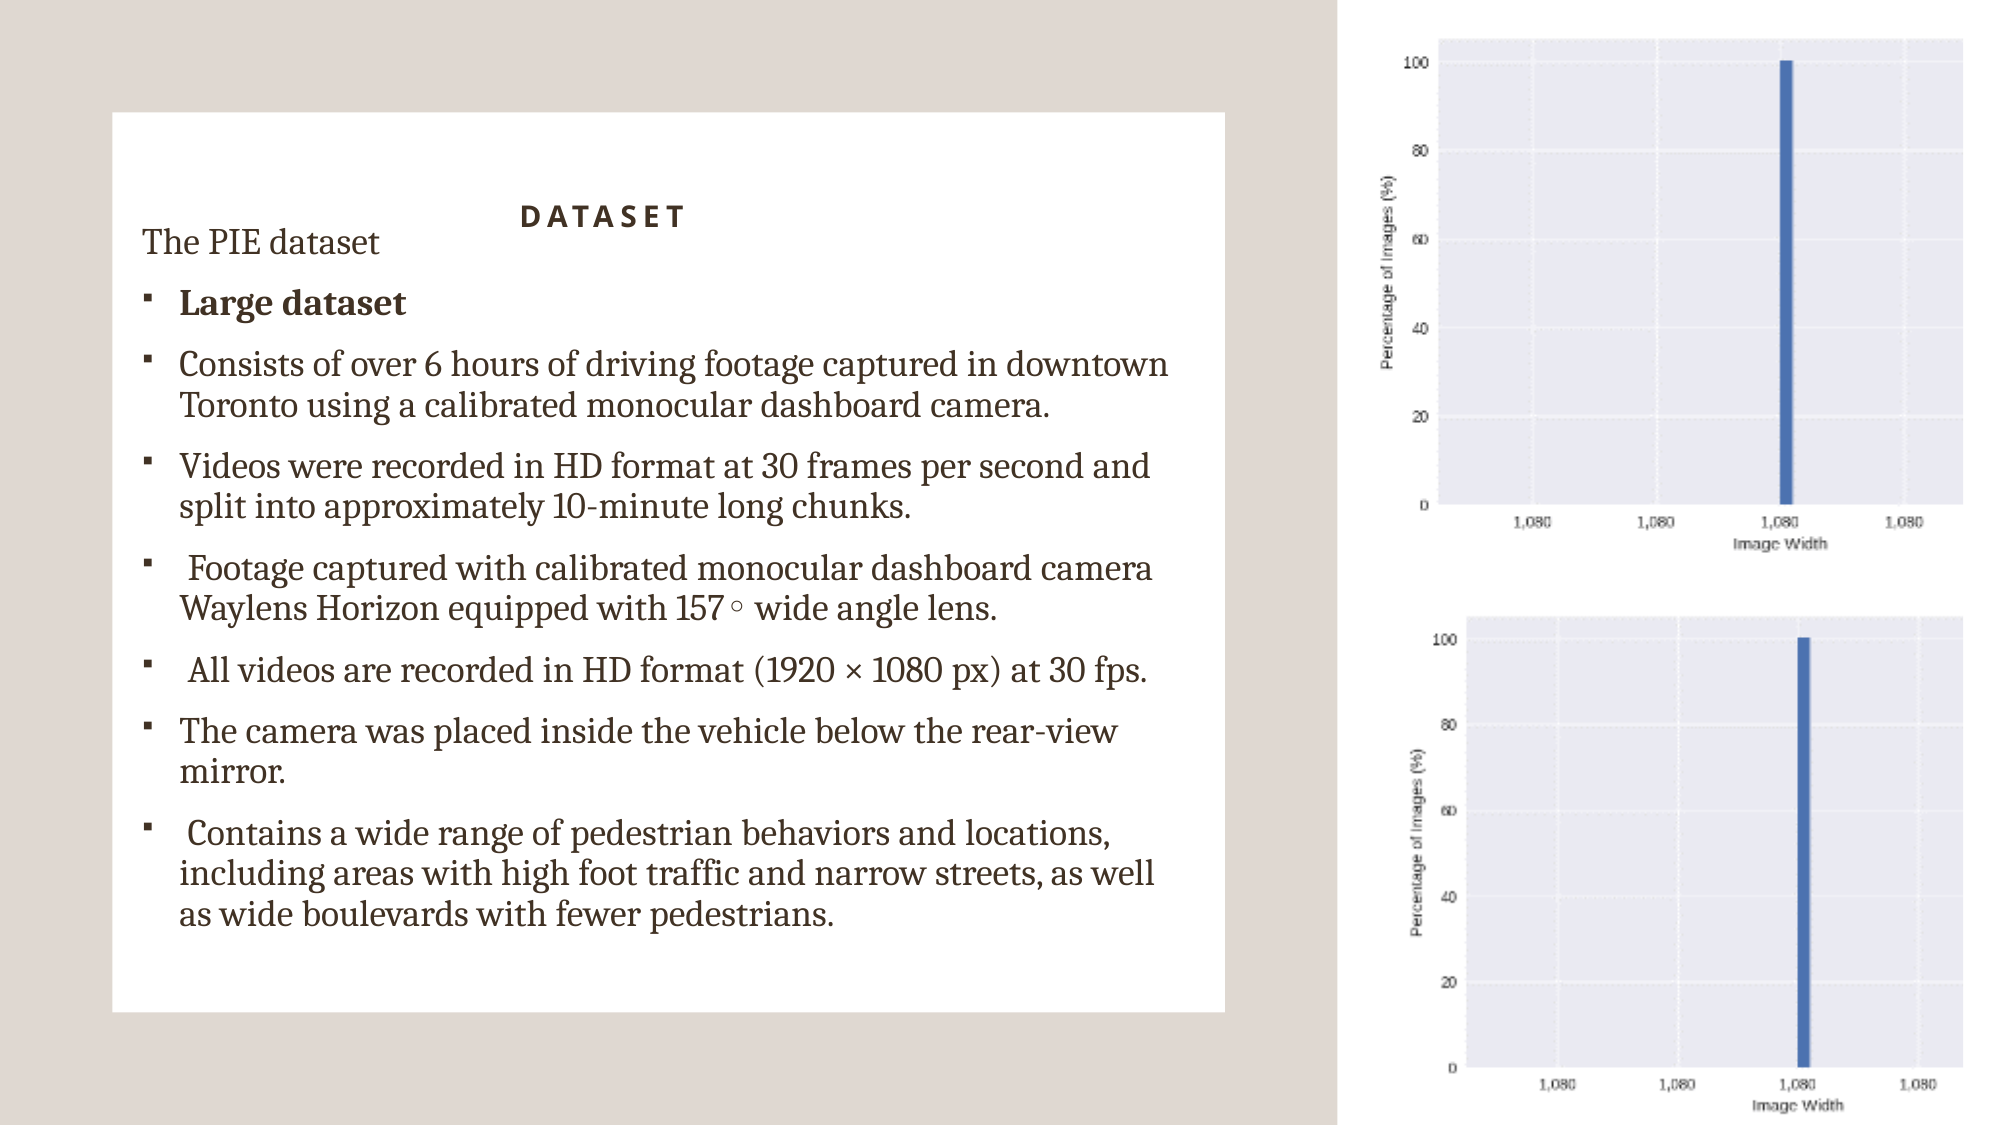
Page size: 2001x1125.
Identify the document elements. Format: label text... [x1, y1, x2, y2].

picture [1371, 29, 1964, 563]
list The PIE dataset Large dataset Consists of over 6 hours of driving footage captured in downtown Toronto using a calibrated monocular dashboard camera. Videos were recorded in HD format at 30 frames per second and split into approximately 10-minute long chunks. Footage captured with calibrated monocular dashboard camera Waylens Horizon equipped with 157◦ wide angle lens. All videos are recorded in HD format (1920 × 1080 px) at 30 fps. The camera was placed inside the vehicle below the rear-view mirror. Contains a wide range of pedestrian behaviors and locations, including areas with high foot traffic and narrow streets, as well as wide boulevards with fewer pedestrians. [126, 214, 1211, 940]
title Dataset [145, 109, 1064, 214]
text_box [111, 111, 1226, 1013]
picture [1401, 607, 1964, 1124]
text_box [1338, 0, 2000, 1125]
text_box [0, 0, 1338, 1125]
